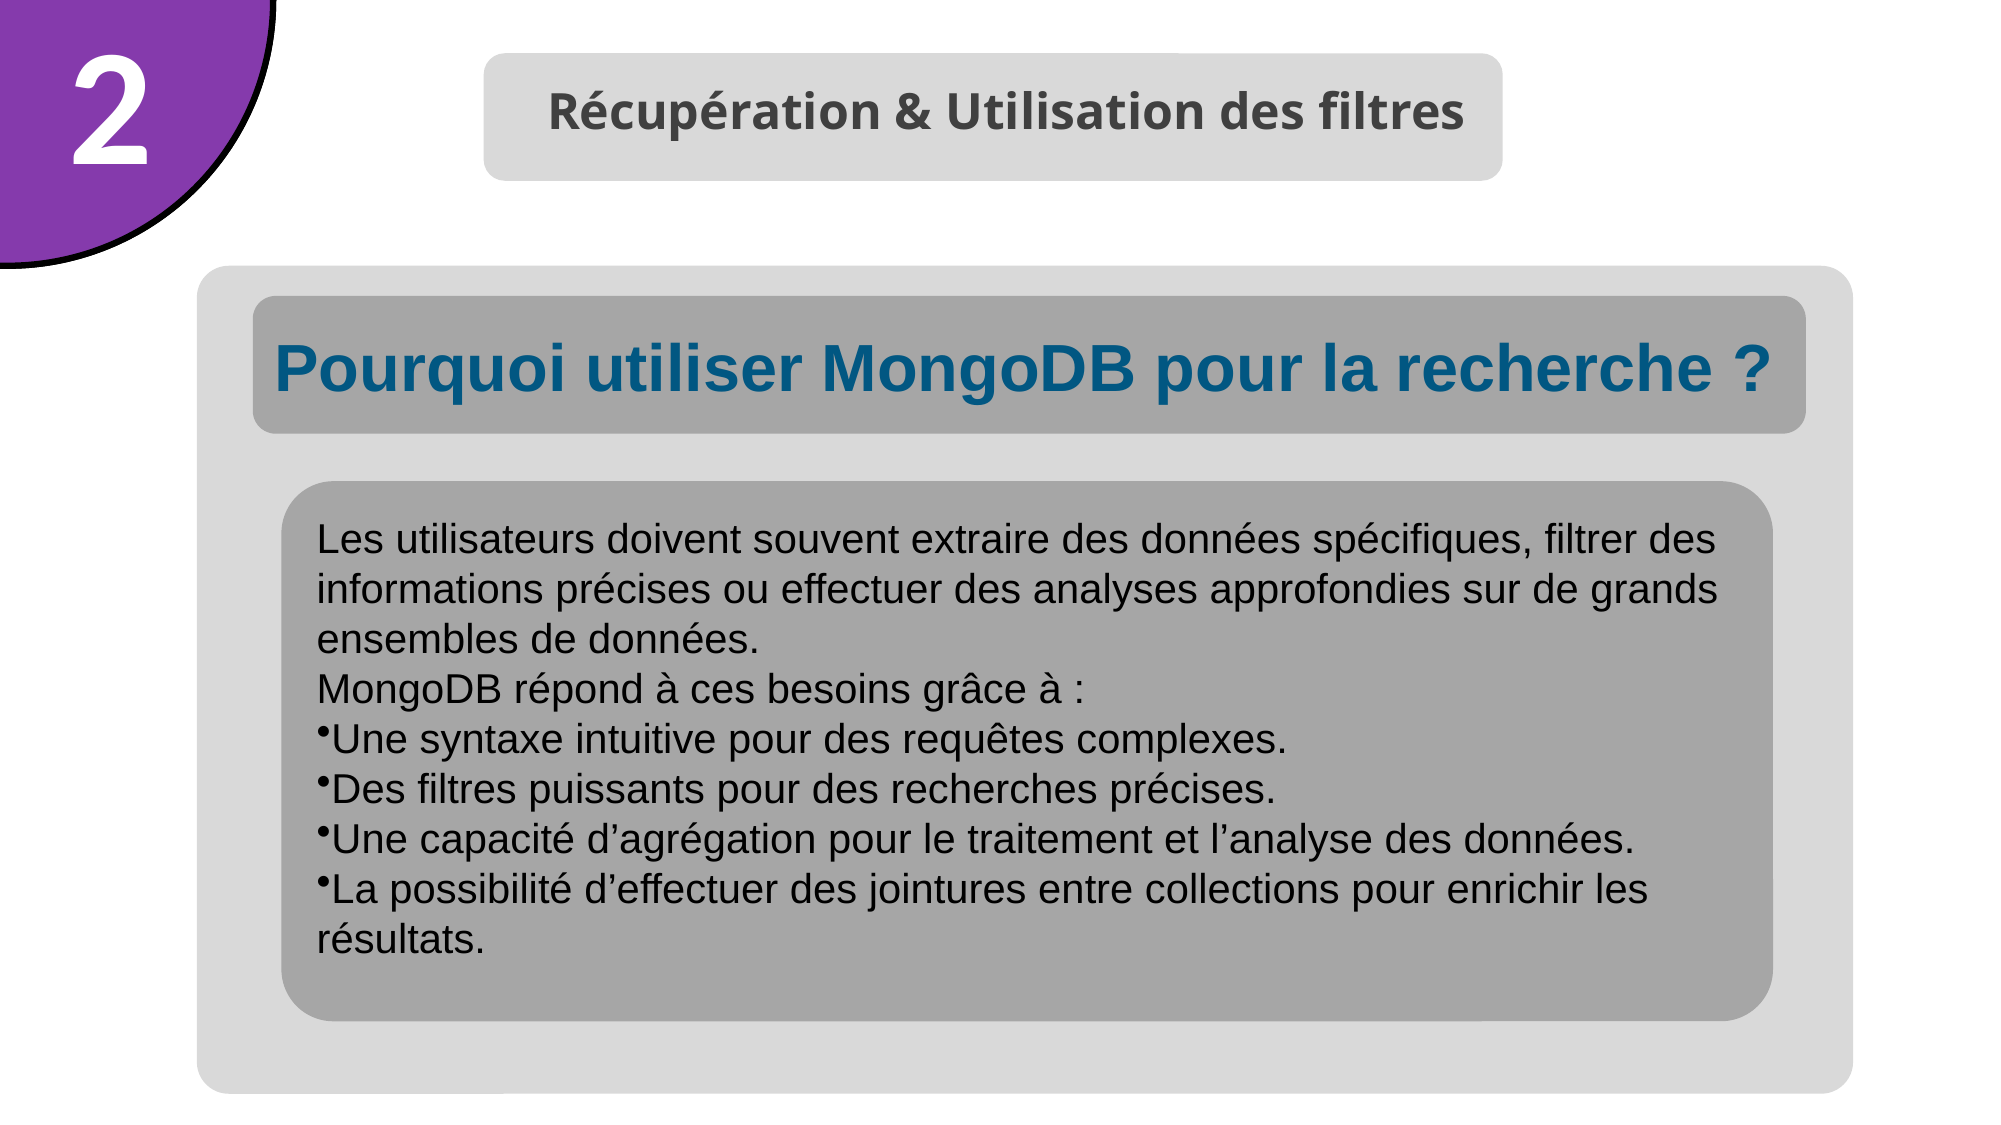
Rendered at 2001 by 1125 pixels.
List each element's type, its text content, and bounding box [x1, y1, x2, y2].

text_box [0, 0, 274, 266]
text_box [483, 53, 1517, 181]
text_box [195, 264, 1855, 1095]
text_box Les utilisateurs doivent souvent extraire des données spécifiques, filtrer des informations précises ou effectuer des analyses approfondies sur de grands ensembles de données. MongoDB répond à ces besoins grâce à : Une syntaxe intuitive pour des requêtes complexes. Des filtres puissants pour des recherches précises. Une capacité d’agrégation pour le traitement et l’analyse des données. La possibilité d’effectuer des jointures entre collections pour enrichir les résultats. [301, 504, 1756, 970]
text_box [280, 480, 1775, 1023]
text_box Pourquoi utiliser MongoDB pour la recherche ? [251, 294, 1807, 435]
